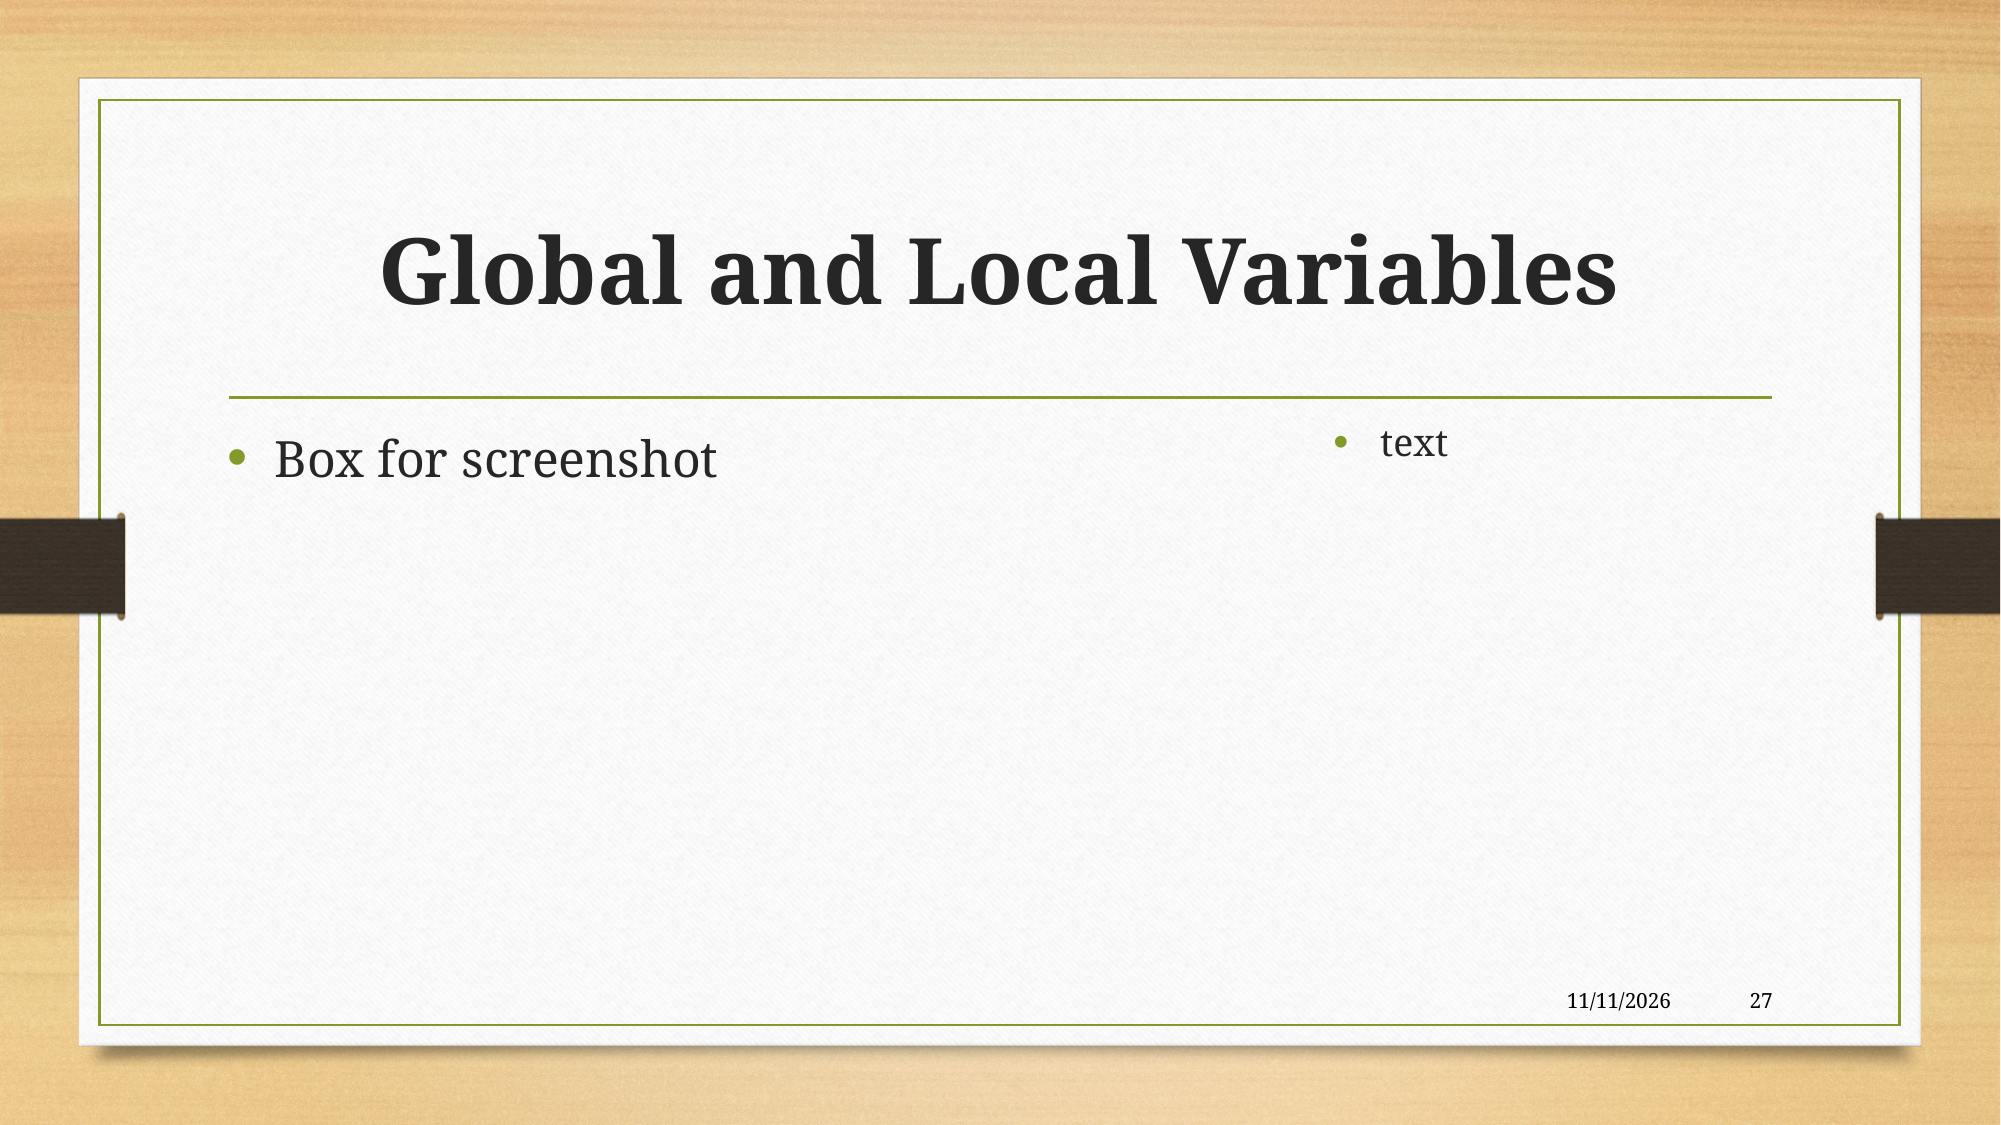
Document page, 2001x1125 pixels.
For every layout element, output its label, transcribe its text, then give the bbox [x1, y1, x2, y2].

text_box text [1318, 411, 1873, 943]
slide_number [1423, 979, 1686, 1025]
list Box for screenshot [212, 419, 1319, 964]
title Global and Local Variables [212, 161, 1788, 375]
picture [0, 0, 2001, 1125]
slide_number 27 [1698, 979, 1788, 1025]
